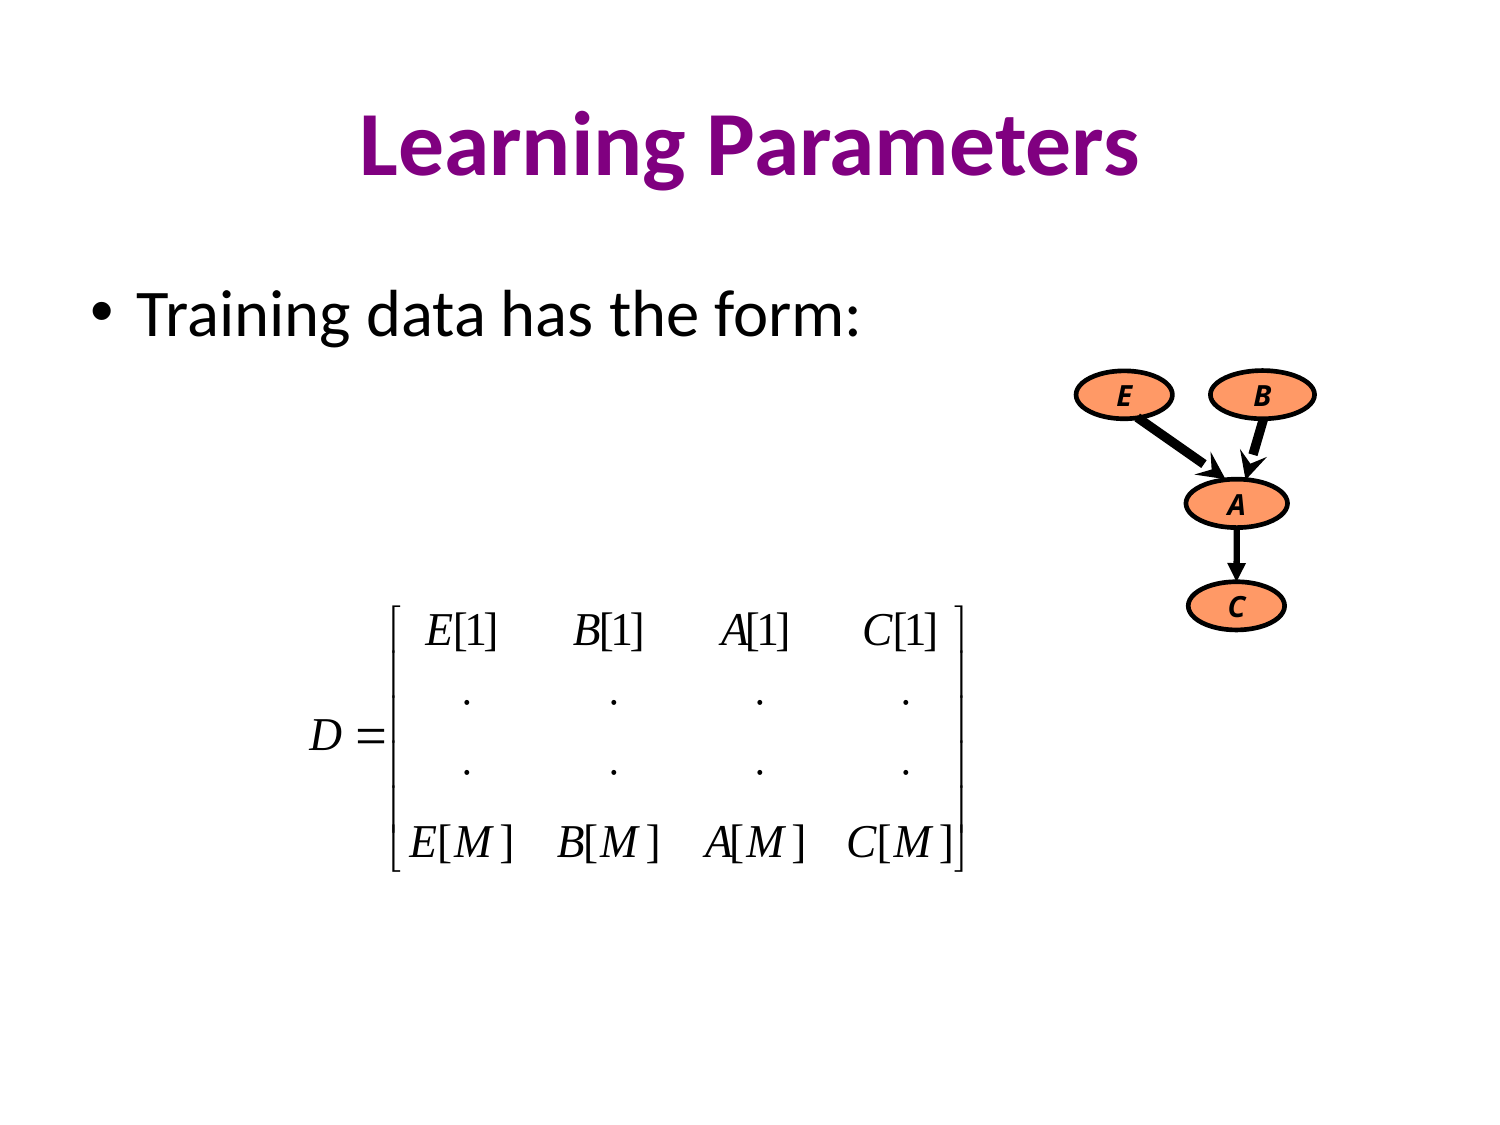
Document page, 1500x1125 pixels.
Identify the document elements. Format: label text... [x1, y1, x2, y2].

list Training data has the form: [75, 262, 1425, 1005]
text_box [300, 597, 979, 881]
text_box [1075, 370, 1315, 631]
title Learning Parameters [75, 45, 1425, 233]
